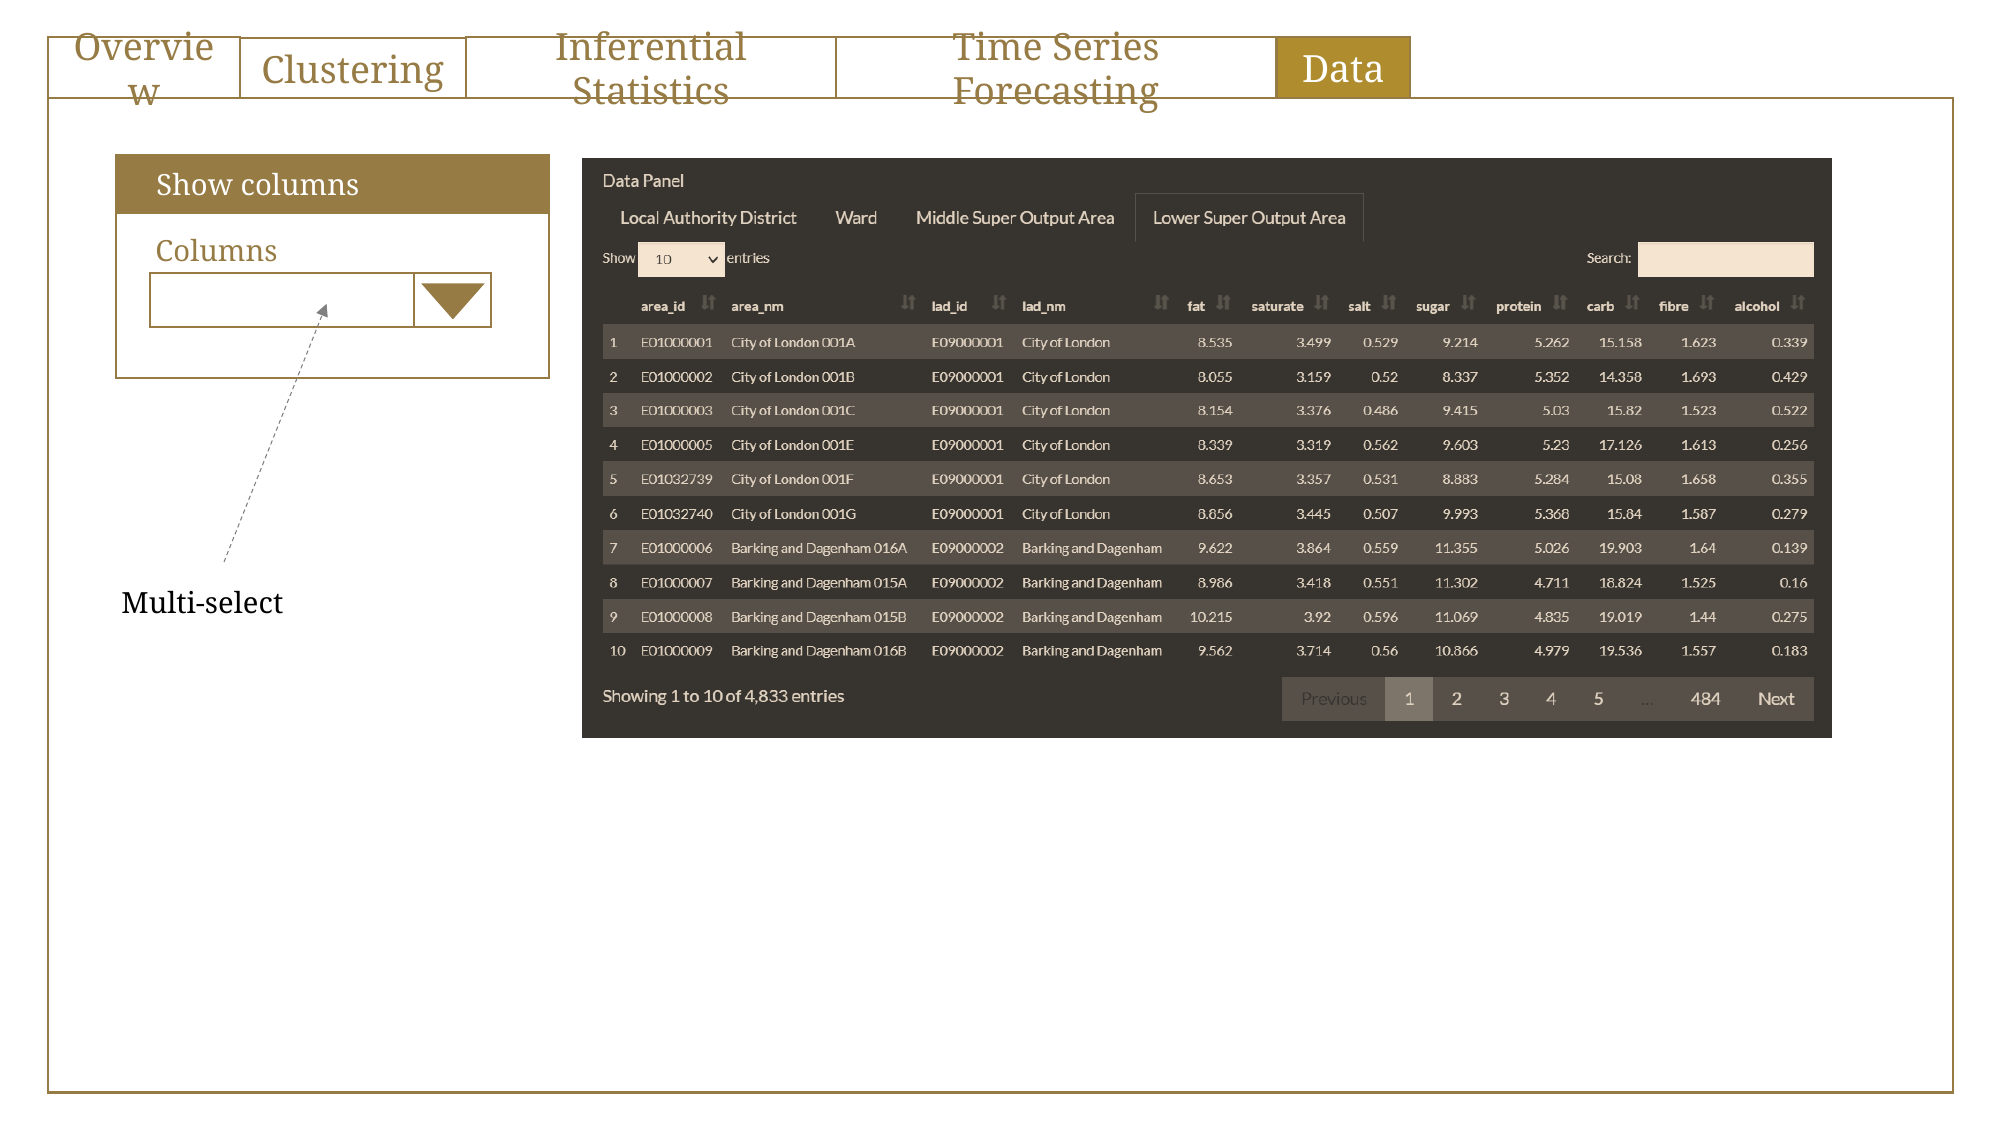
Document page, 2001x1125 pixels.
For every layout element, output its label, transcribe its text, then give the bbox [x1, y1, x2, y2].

text_box Multi-select [106, 576, 321, 627]
text_box Data [1275, 36, 1411, 99]
text_box Clustering [241, 37, 465, 99]
text_box [47, 97, 1954, 1094]
text_box Inferential Statistics [465, 36, 837, 99]
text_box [116, 154, 559, 378]
picture [582, 158, 1832, 738]
text_box Overview [47, 36, 241, 99]
text_box Time Series Forecasting [837, 36, 1275, 99]
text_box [223, 303, 327, 563]
